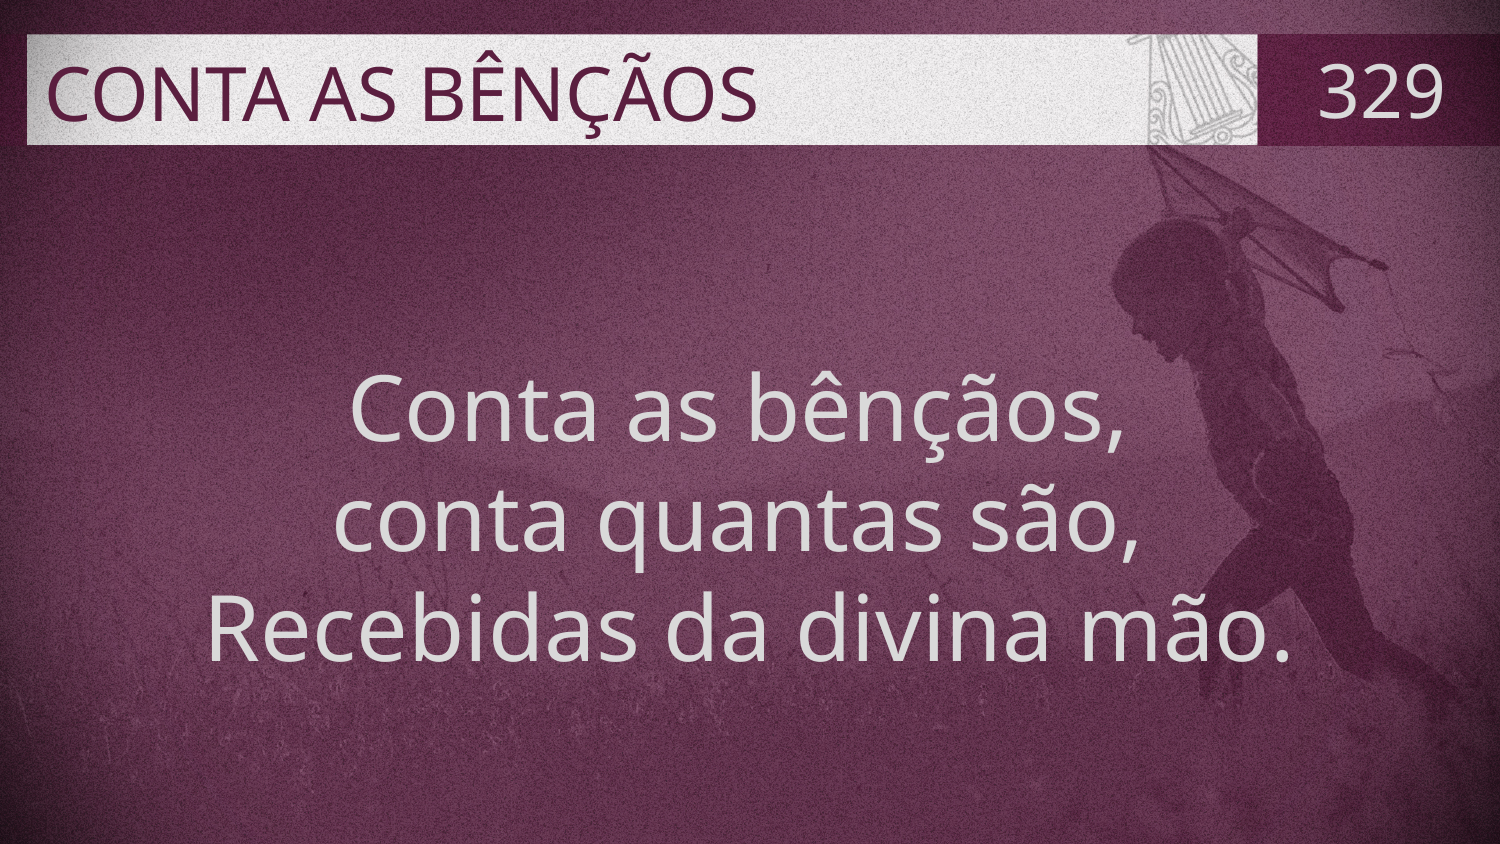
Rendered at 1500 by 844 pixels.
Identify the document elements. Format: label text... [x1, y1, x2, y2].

list Conta as bênçãos, conta quantas são, Recebidas da divina mão. [0, 185, 1500, 844]
list 329 [1281, 36, 1483, 143]
picture [0, 0, 1500, 185]
title CONTA AS BÊNÇÃOS [29, 33, 1258, 151]
